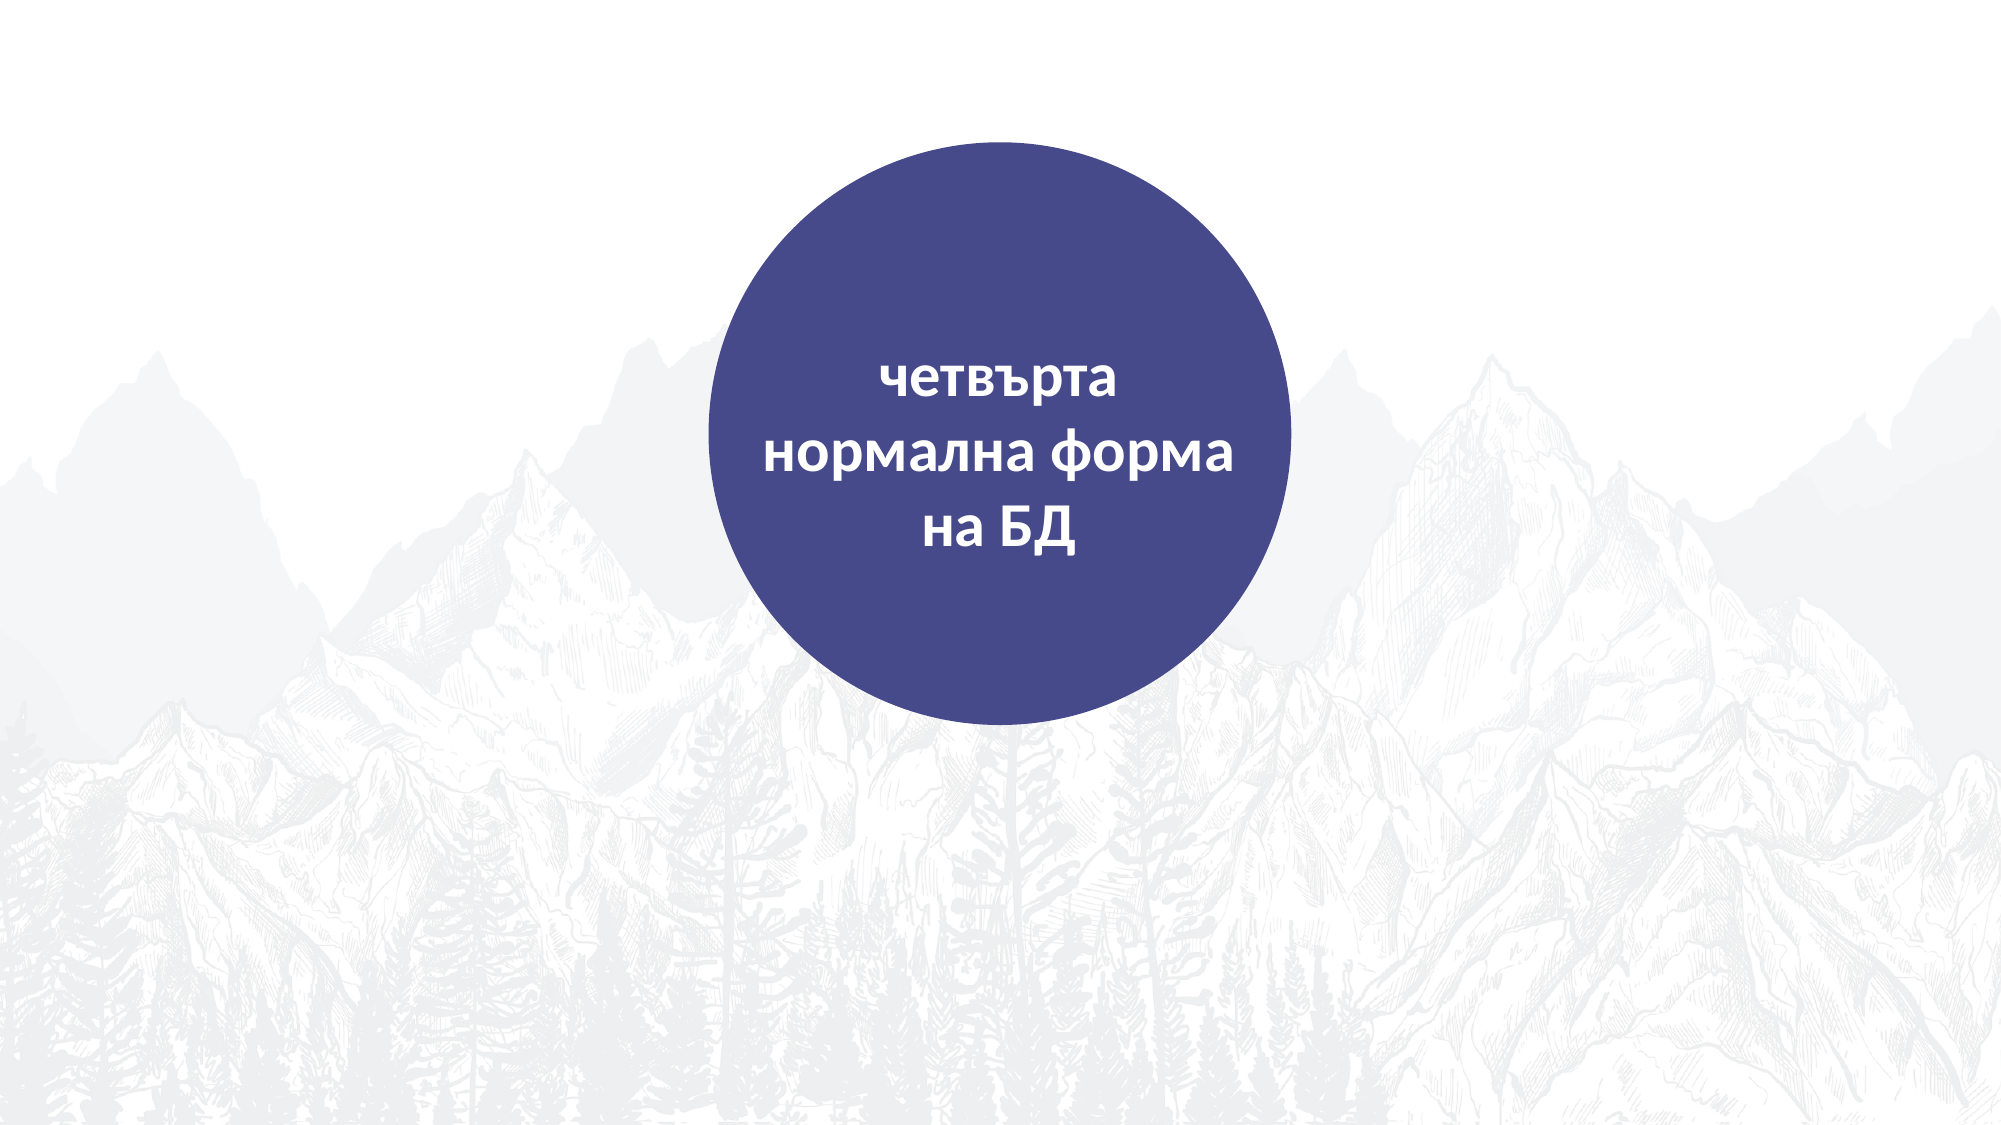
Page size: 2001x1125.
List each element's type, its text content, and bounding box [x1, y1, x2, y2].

text_box четвърта нормална форма на БД [721, 318, 1277, 516]
